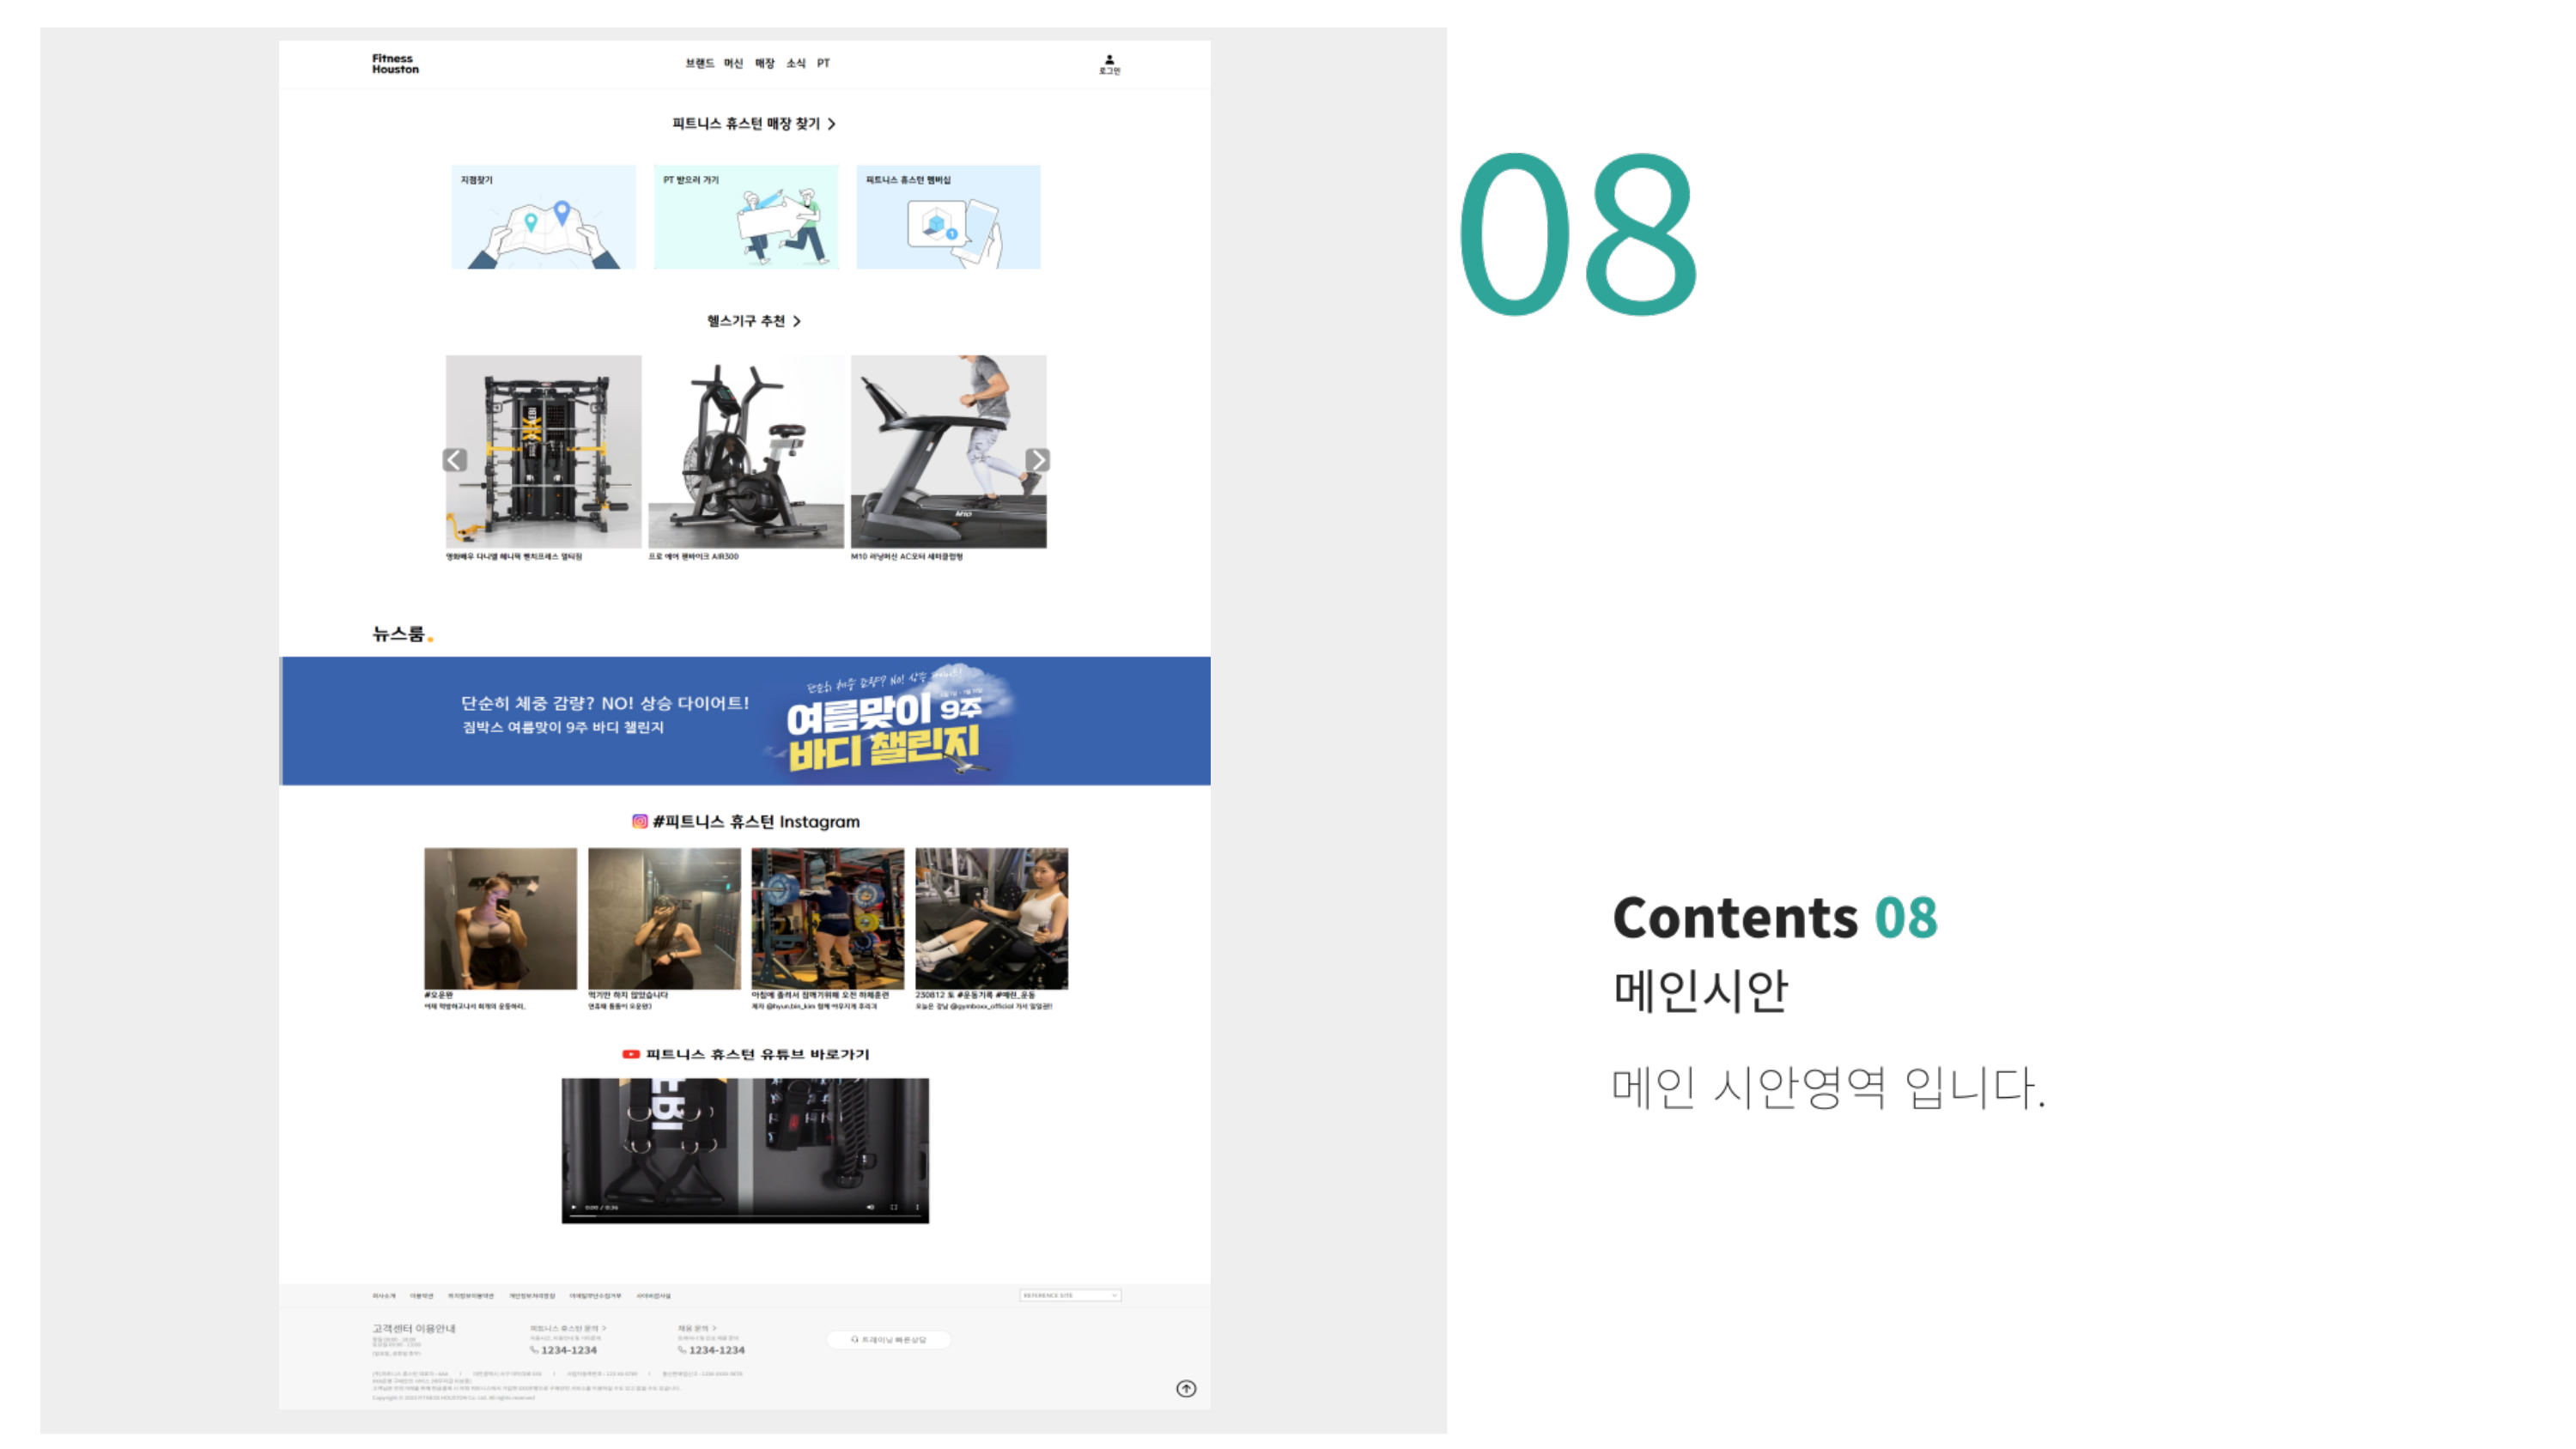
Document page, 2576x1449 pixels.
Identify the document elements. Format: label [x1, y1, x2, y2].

picture [1372, 0, 1935, 589]
text_box [40, 27, 1449, 1435]
text_box [278, 39, 1212, 1410]
picture [1591, 858, 2100, 1168]
